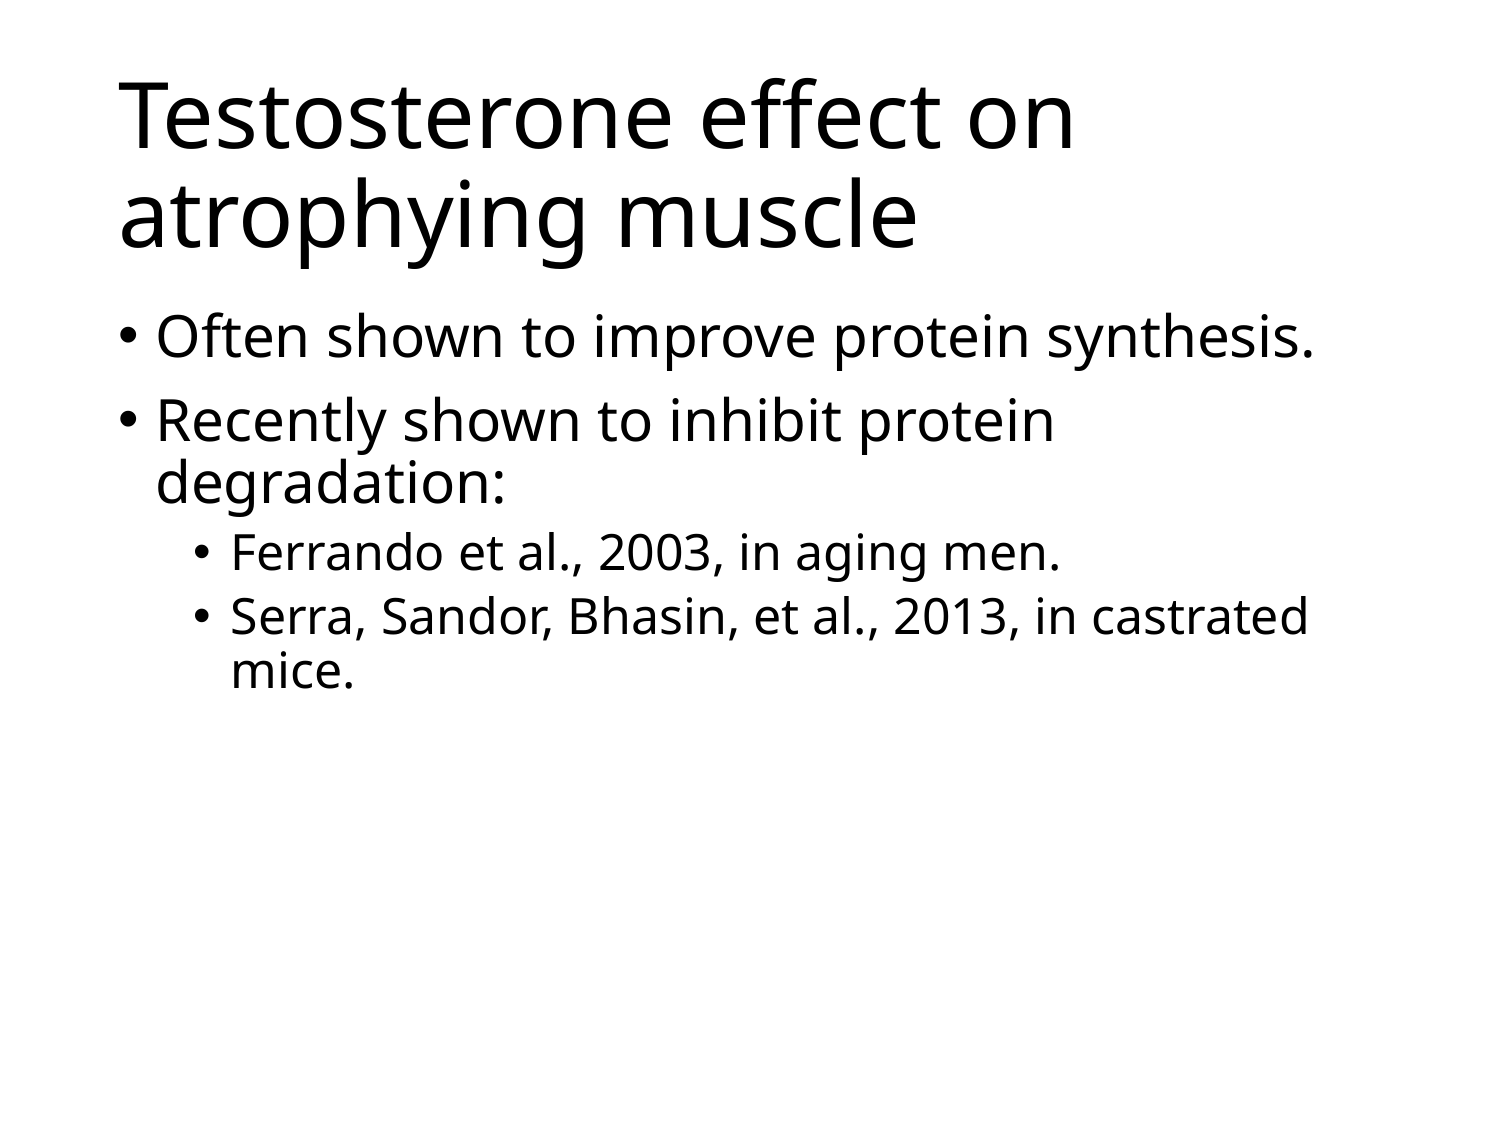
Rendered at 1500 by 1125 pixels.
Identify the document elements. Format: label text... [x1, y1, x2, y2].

title Testosterone effect on atrophying muscle [103, 59, 1397, 278]
list Often shown to improve protein synthesis. Recently shown to inhibit protein degradation: Ferrando et al., 2003, in aging men. Serra, Sandor, Bhasin, et al., 2013, in castrated mice. [103, 299, 1397, 1014]
